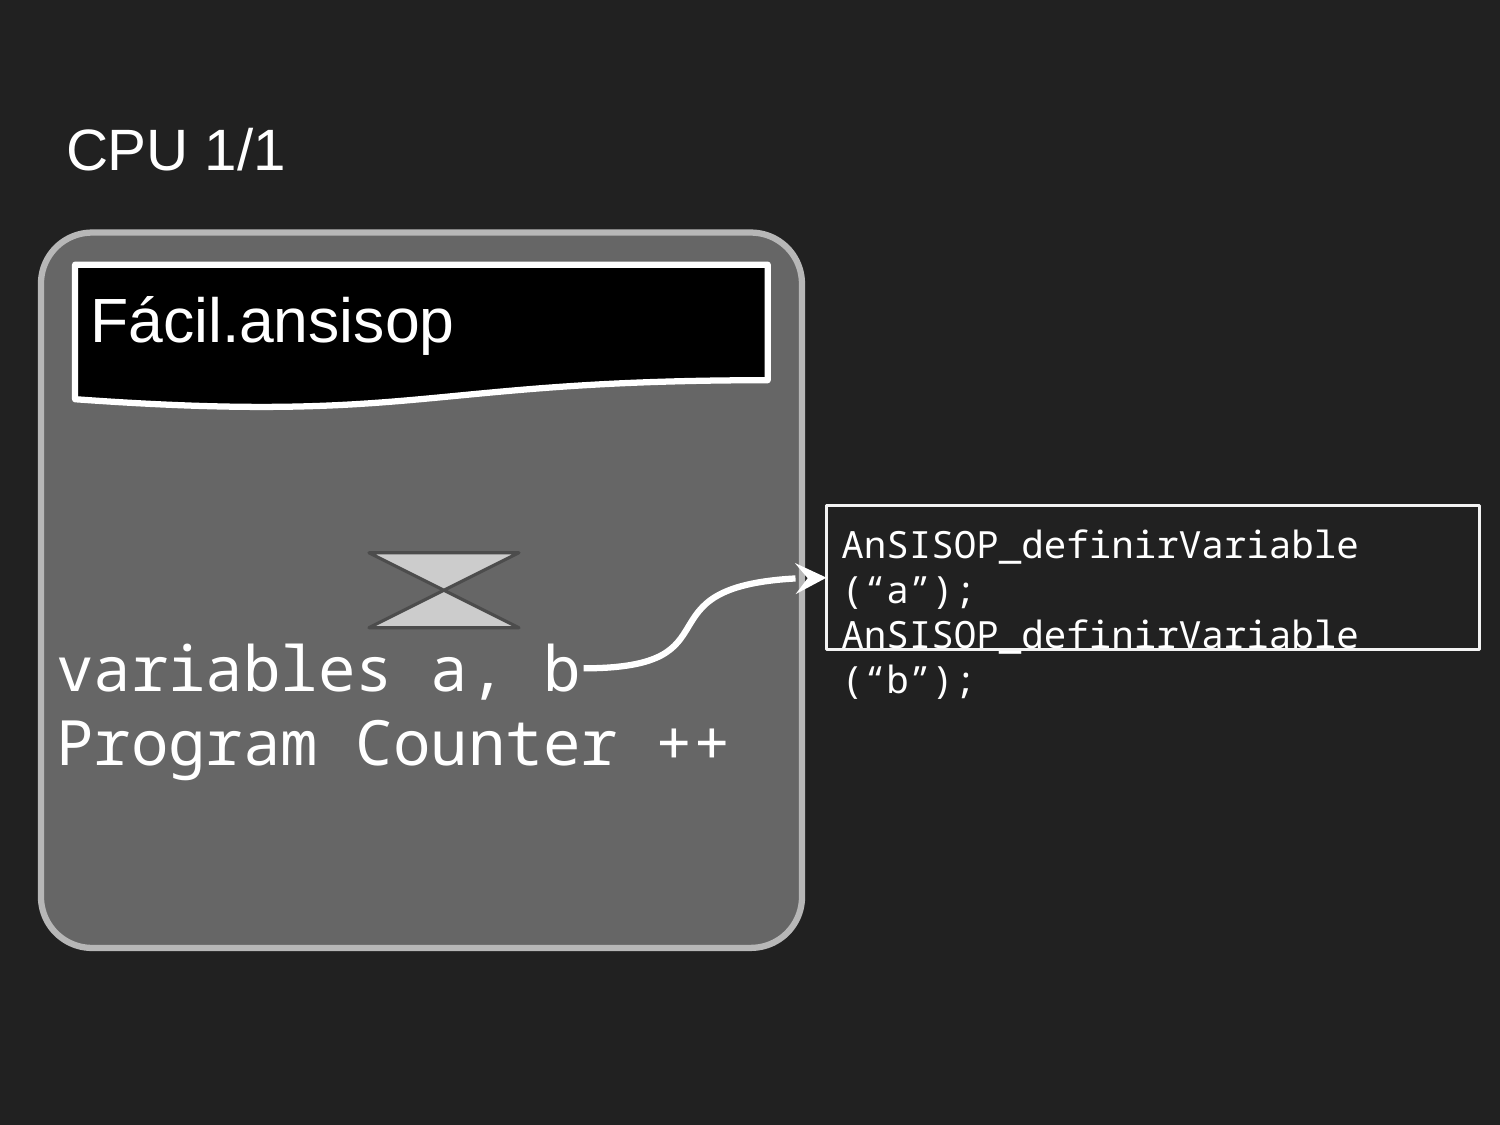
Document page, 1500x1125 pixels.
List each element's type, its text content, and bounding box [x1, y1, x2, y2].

text_box Fácil.ansisop [75, 264, 768, 407]
title CPU 1/1 [51, 97, 1449, 223]
text_box [40, 232, 802, 613]
text_box [368, 552, 519, 613]
text_box variables a, b Program Counter ++ [40, 613, 868, 877]
text_box AnSISOP_definirVariable (“a”); AnSISOP_definirVariable (“b”); [826, 505, 1480, 650]
text_box [40, 877, 803, 948]
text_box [583, 577, 827, 669]
